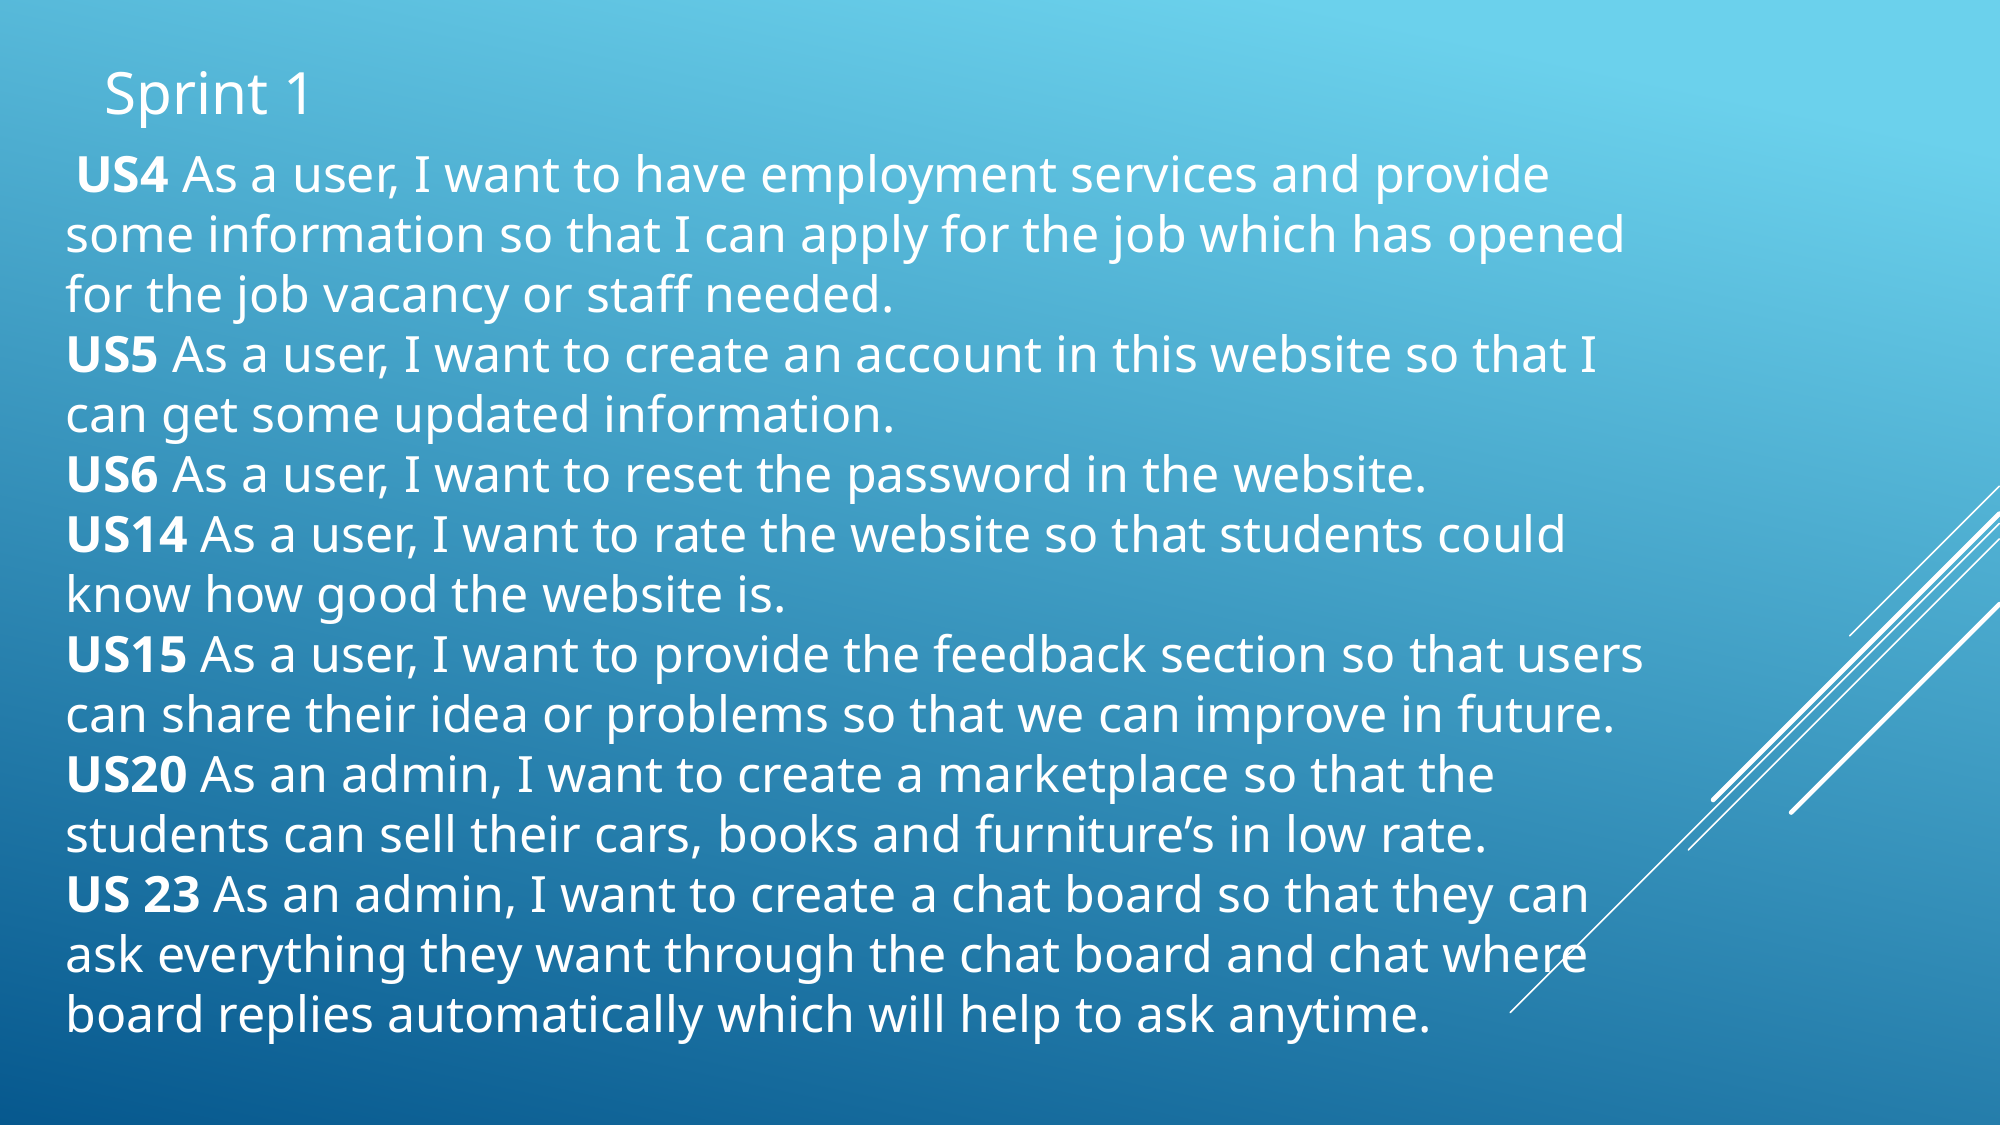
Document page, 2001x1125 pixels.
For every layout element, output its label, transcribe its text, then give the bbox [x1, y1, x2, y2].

text_box Sprint 1 [89, 48, 577, 134]
text_box US4 As a user, I want to have employment services and provide some information so that I can apply for the job which has opened for the job vacancy or staff needed. US5 As a user, I want to create an account in this website so that I can get some updated information. US6 As a user, I want to reset the password in the website. US14 As a user, I want to rate the website so that students could know how good the website is. US15 As a user, I want to provide the feedback section so that users can share their idea or problems so that we can improve in future. US20 As an admin, I want to create a marketplace so that the students can sell their cars, books and furniture’s in low rate. US 23 As an admin, I want to create a chat board so that they can ask everything they want through the chat board and chat where board replies automatically which will help to ask anytime. [50, 134, 1676, 1050]
